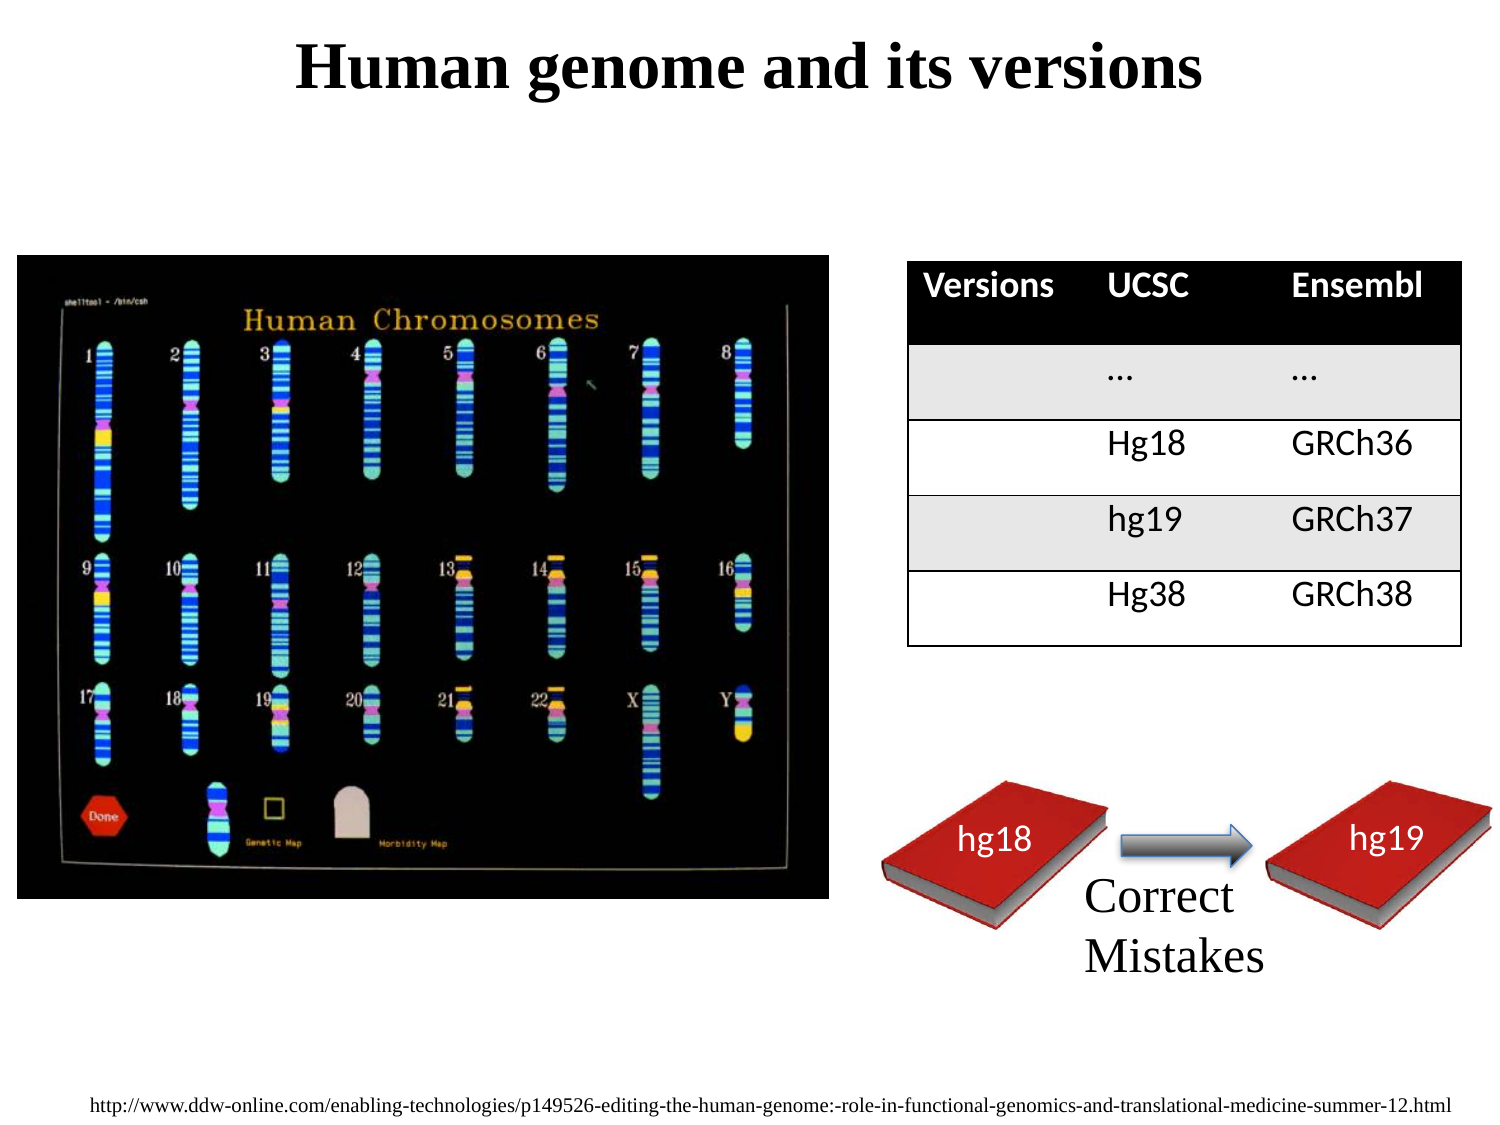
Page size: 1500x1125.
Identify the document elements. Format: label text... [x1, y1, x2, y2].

picture [17, 254, 829, 899]
table_cell [909, 496, 1092, 570]
table_header UCSC [1092, 263, 1277, 344]
table_cell GRCh38 [1277, 572, 1460, 645]
table_cell … [1092, 345, 1277, 419]
table_cell [909, 345, 1092, 419]
table_cell … [1277, 345, 1460, 419]
table_cell Hg18 [1092, 421, 1277, 495]
table_header Ensembl [1277, 263, 1460, 344]
table_cell GRCh36 [1277, 421, 1460, 495]
text_box http://www.ddw-online.com/enabling-technologies/p149526-editing-the-human-genome:-role-in-functional-genomics-and-translational-medicine-summer-12.html [74, 1084, 1500, 1125]
table_header Versions [909, 263, 1092, 344]
table_cell GRCh37 [1277, 496, 1460, 570]
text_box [880, 780, 1493, 992]
table_cell Hg38 [1092, 572, 1277, 645]
table_cell hg19 [1092, 496, 1277, 570]
table_cell [909, 572, 1092, 645]
text_box Human genome and its versions [74, 2, 1425, 122]
table_cell [909, 421, 1092, 495]
